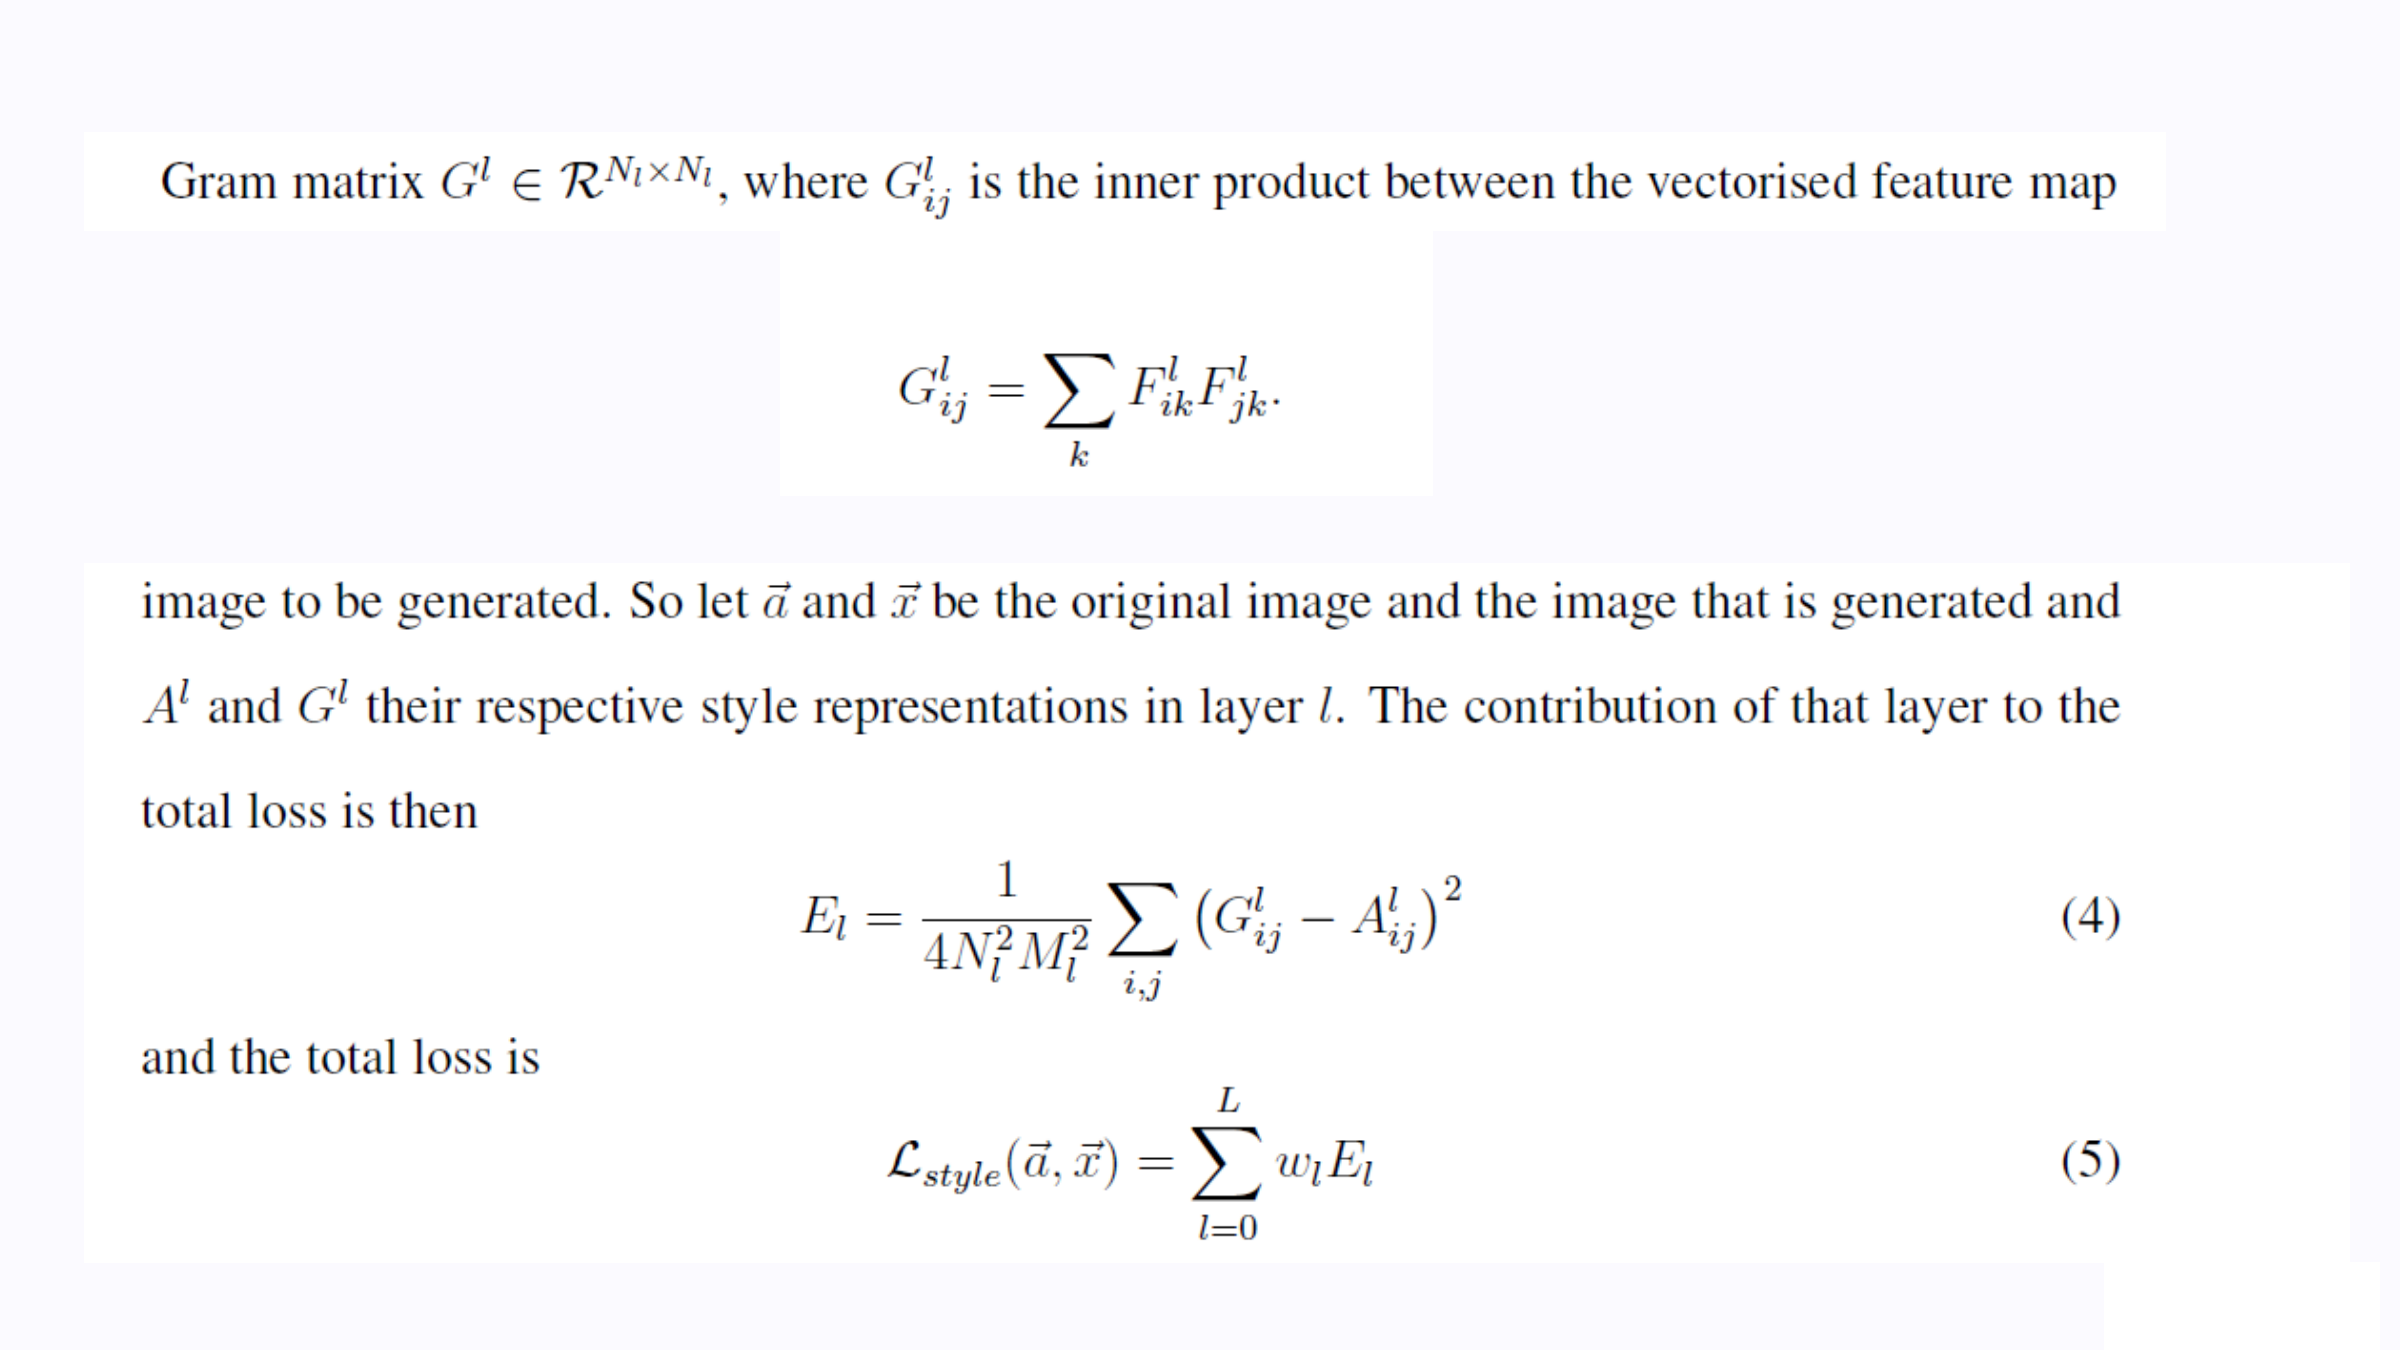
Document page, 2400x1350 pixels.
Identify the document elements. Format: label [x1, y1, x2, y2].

picture [84, 563, 2389, 1350]
picture [84, 132, 2166, 496]
